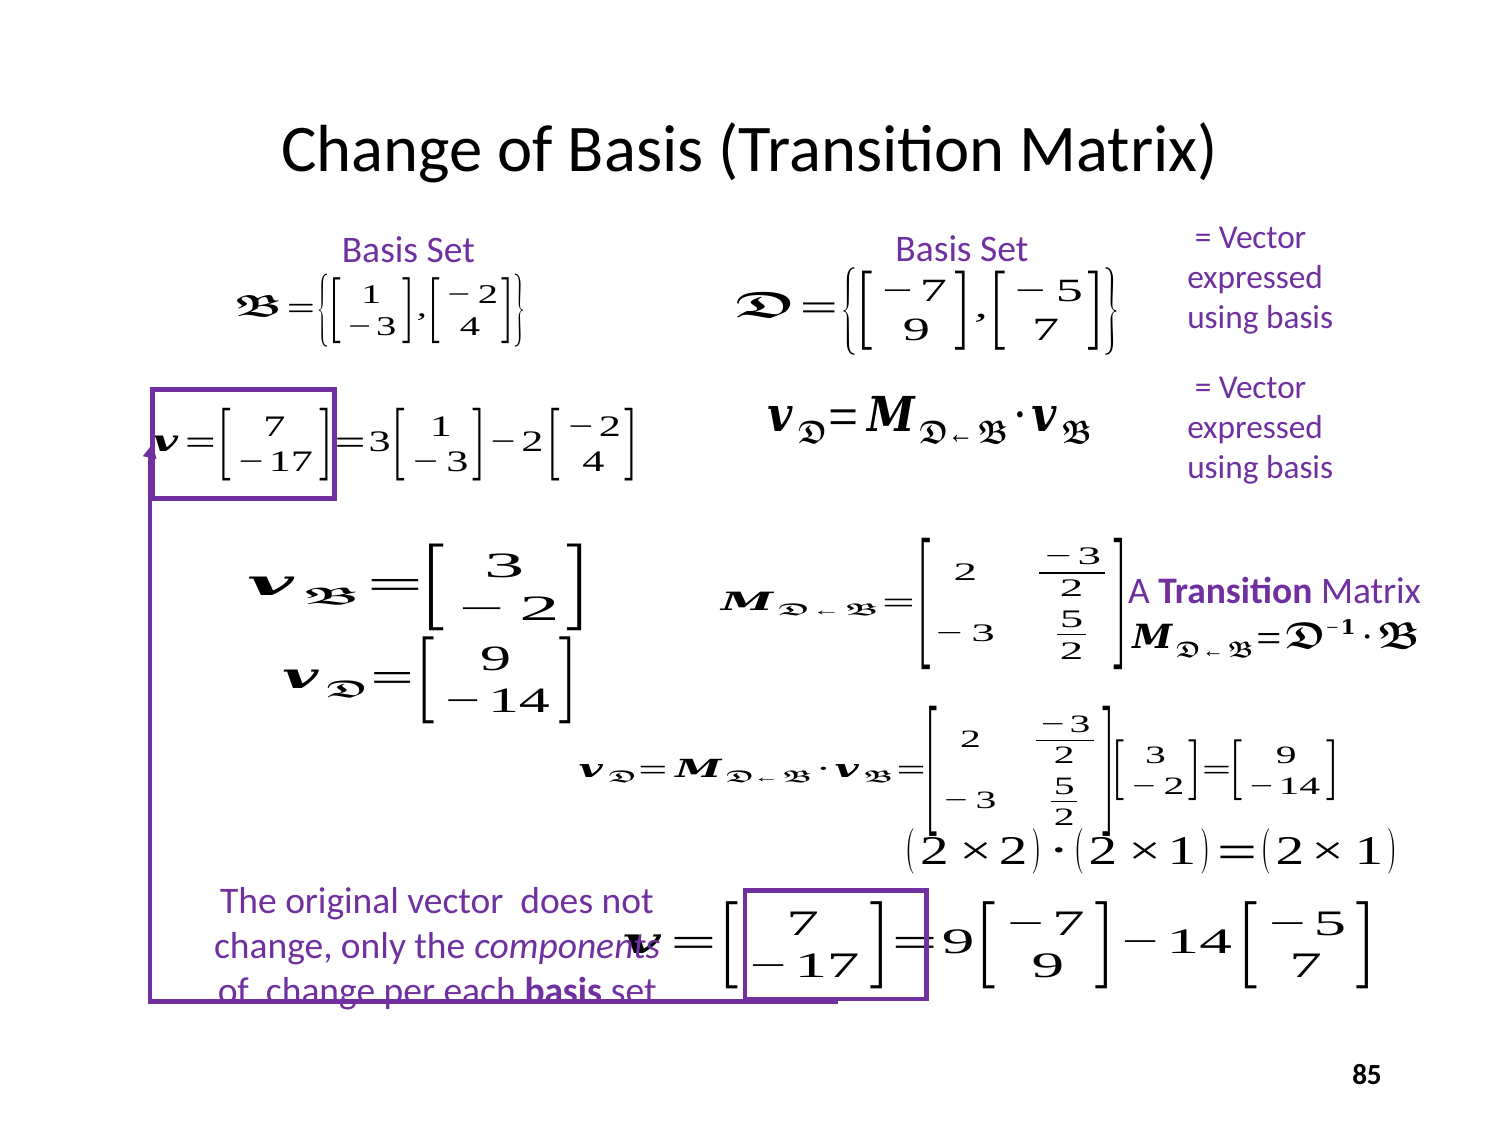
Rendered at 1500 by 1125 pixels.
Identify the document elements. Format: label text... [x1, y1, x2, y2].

title Change of Basis (Transition Matrix) [103, 59, 1397, 241]
text_box [151, 389, 335, 444]
text_box A Transition Matrix [1105, 558, 1444, 619]
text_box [152, 443, 836, 1000]
text_box [836, 889, 928, 1000]
slide_number 85 [1059, 1042, 1397, 1103]
